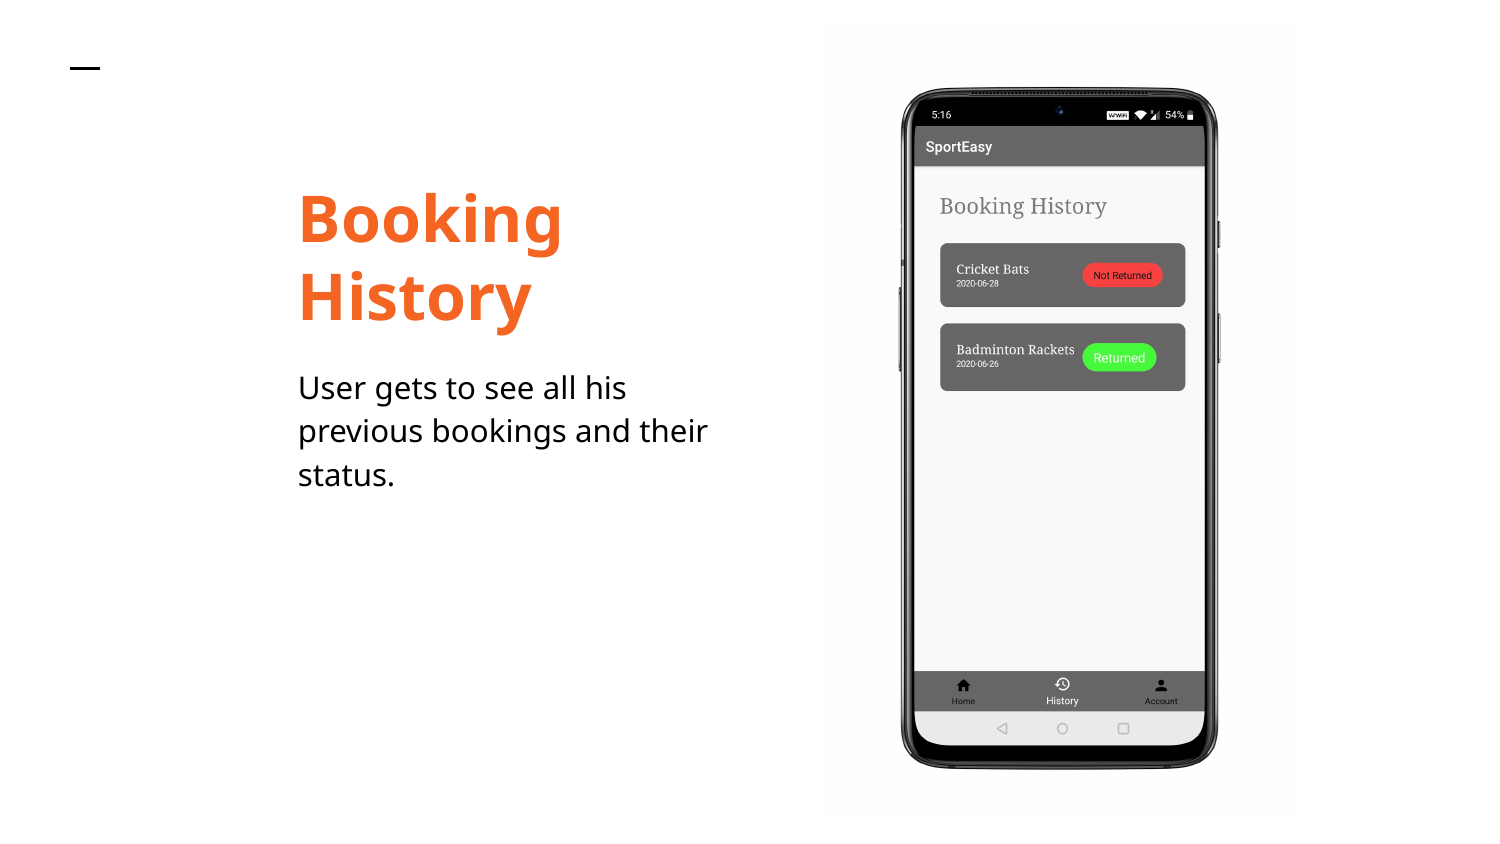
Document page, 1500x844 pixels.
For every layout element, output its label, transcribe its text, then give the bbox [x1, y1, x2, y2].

list User gets to see all his previous bookings and their status. [282, 348, 744, 809]
title Booking History [282, 139, 744, 348]
picture [826, 24, 1293, 819]
